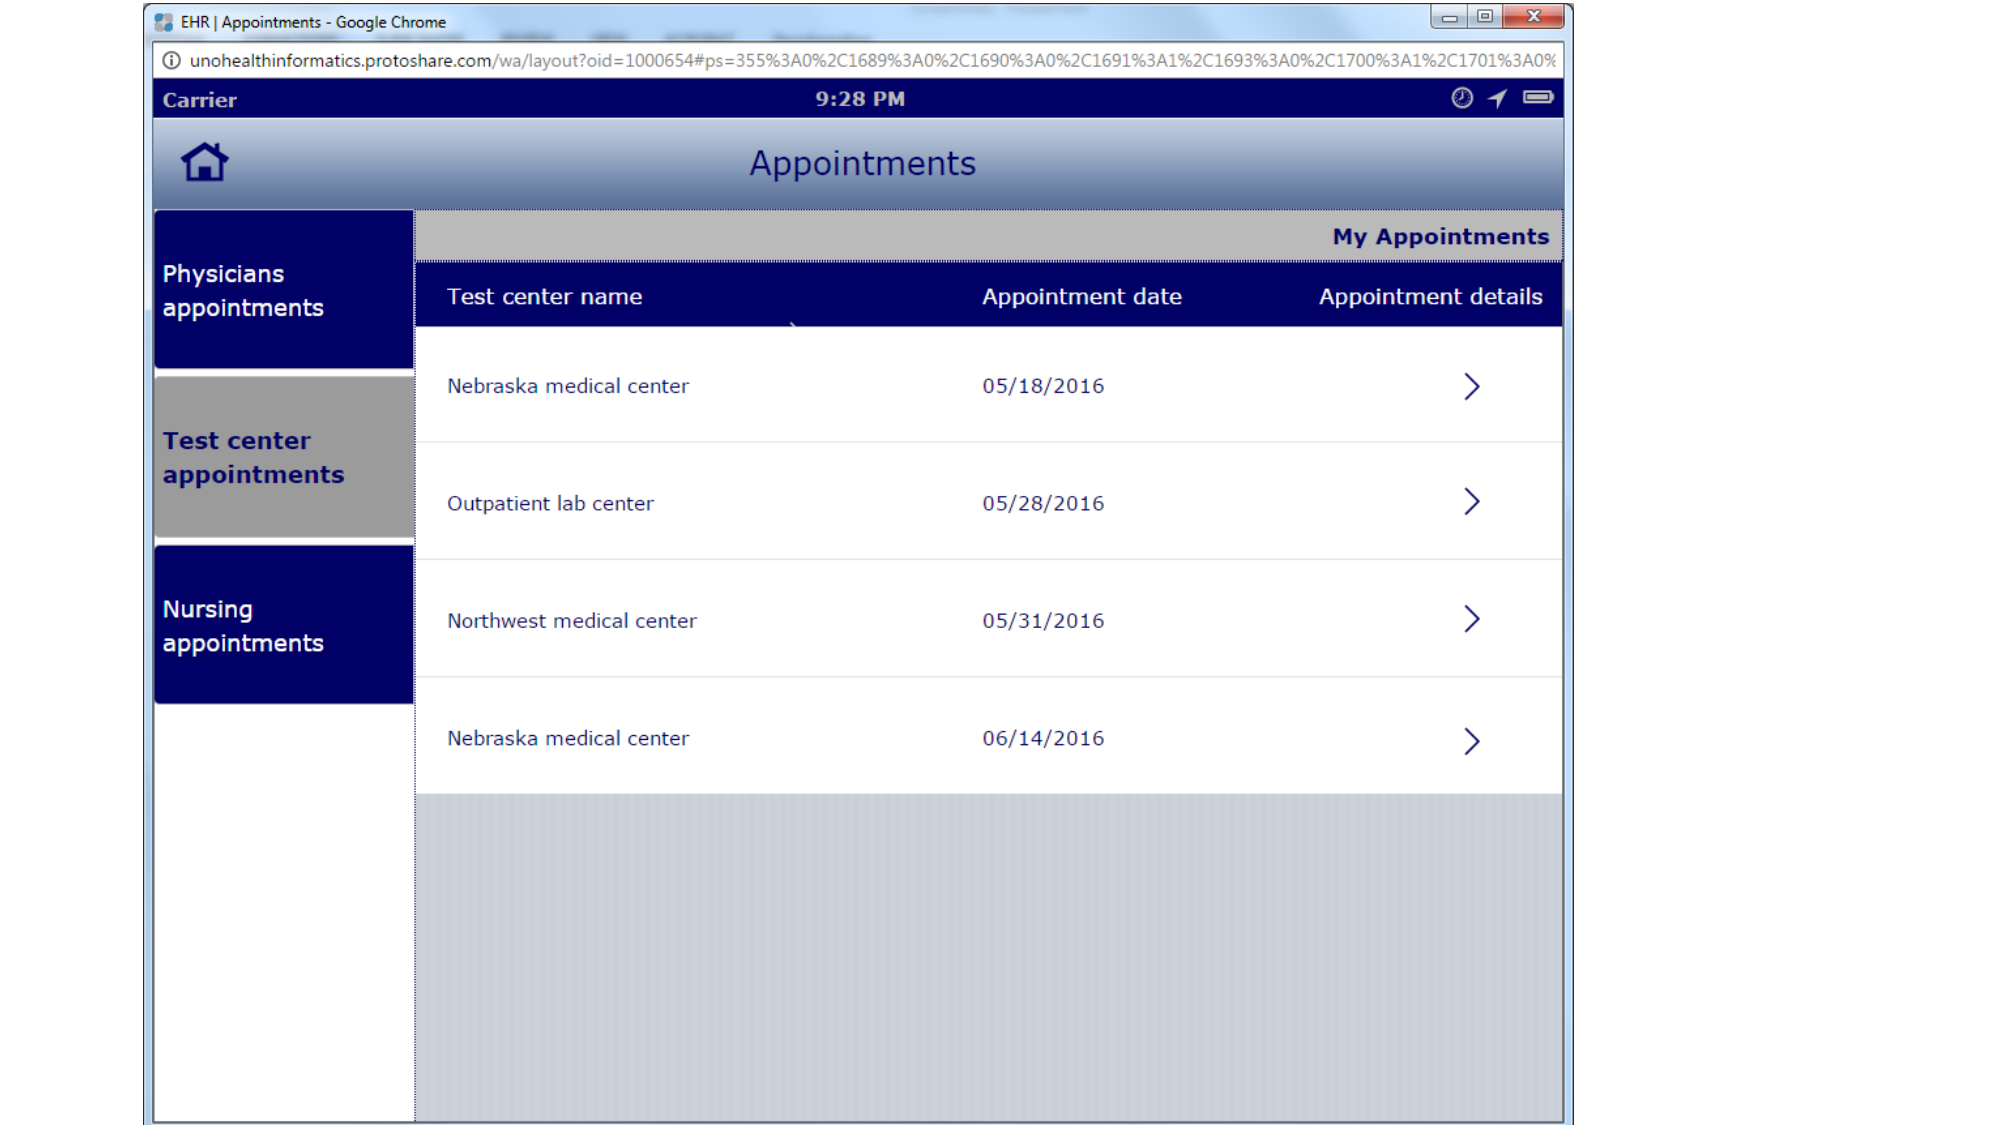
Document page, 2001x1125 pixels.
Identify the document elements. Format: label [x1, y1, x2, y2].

picture [143, 3, 1574, 1125]
